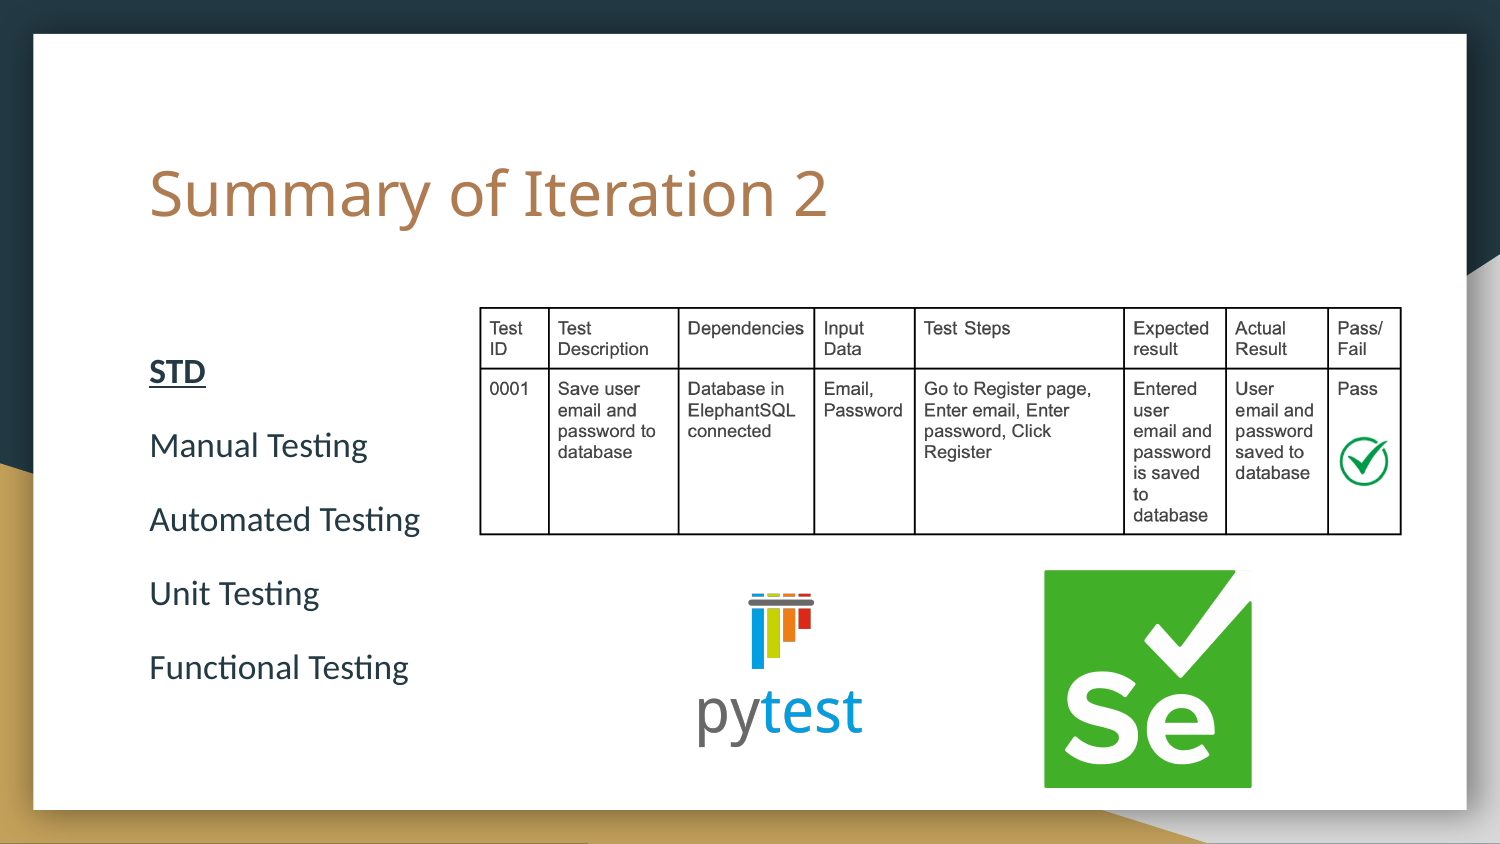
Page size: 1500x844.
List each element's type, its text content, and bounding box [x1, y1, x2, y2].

picture [466, 293, 1414, 551]
picture [1044, 570, 1252, 788]
picture [679, 570, 888, 779]
title Summary of Iteration 2 [134, 138, 1366, 296]
list STD Manual Testing Automated Testing Unit Testing Functional Testing [134, 326, 1366, 729]
